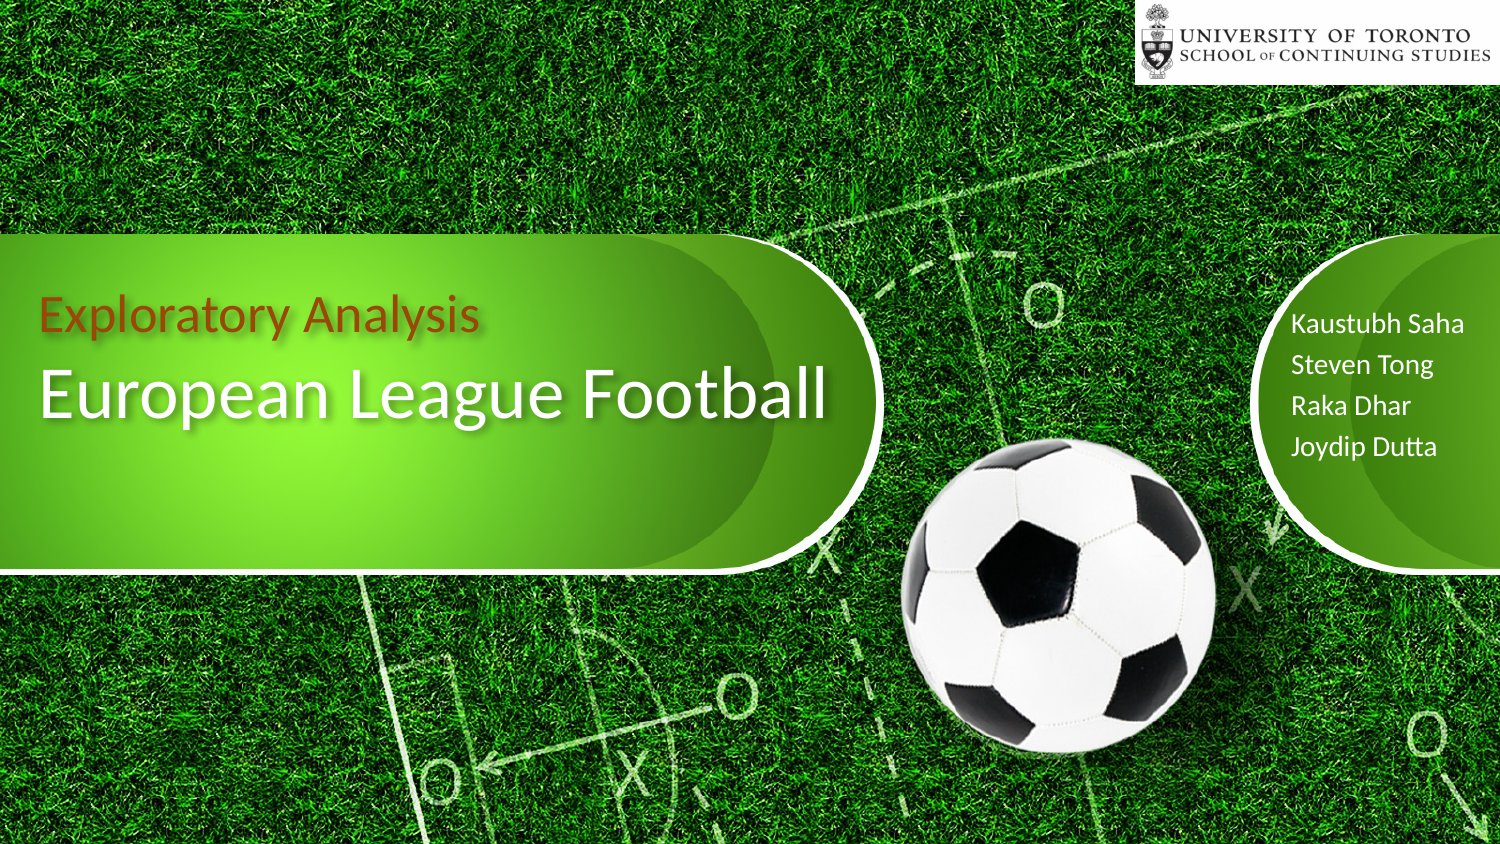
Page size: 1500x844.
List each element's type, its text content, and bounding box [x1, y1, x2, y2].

picture [0, 0, 1500, 844]
subtitle Kaustubh Saha Steven Tong Raka Dhar Joydip Dutta [1276, 296, 1500, 516]
title Exploratory Analysis European League Football [23, 246, 1001, 466]
